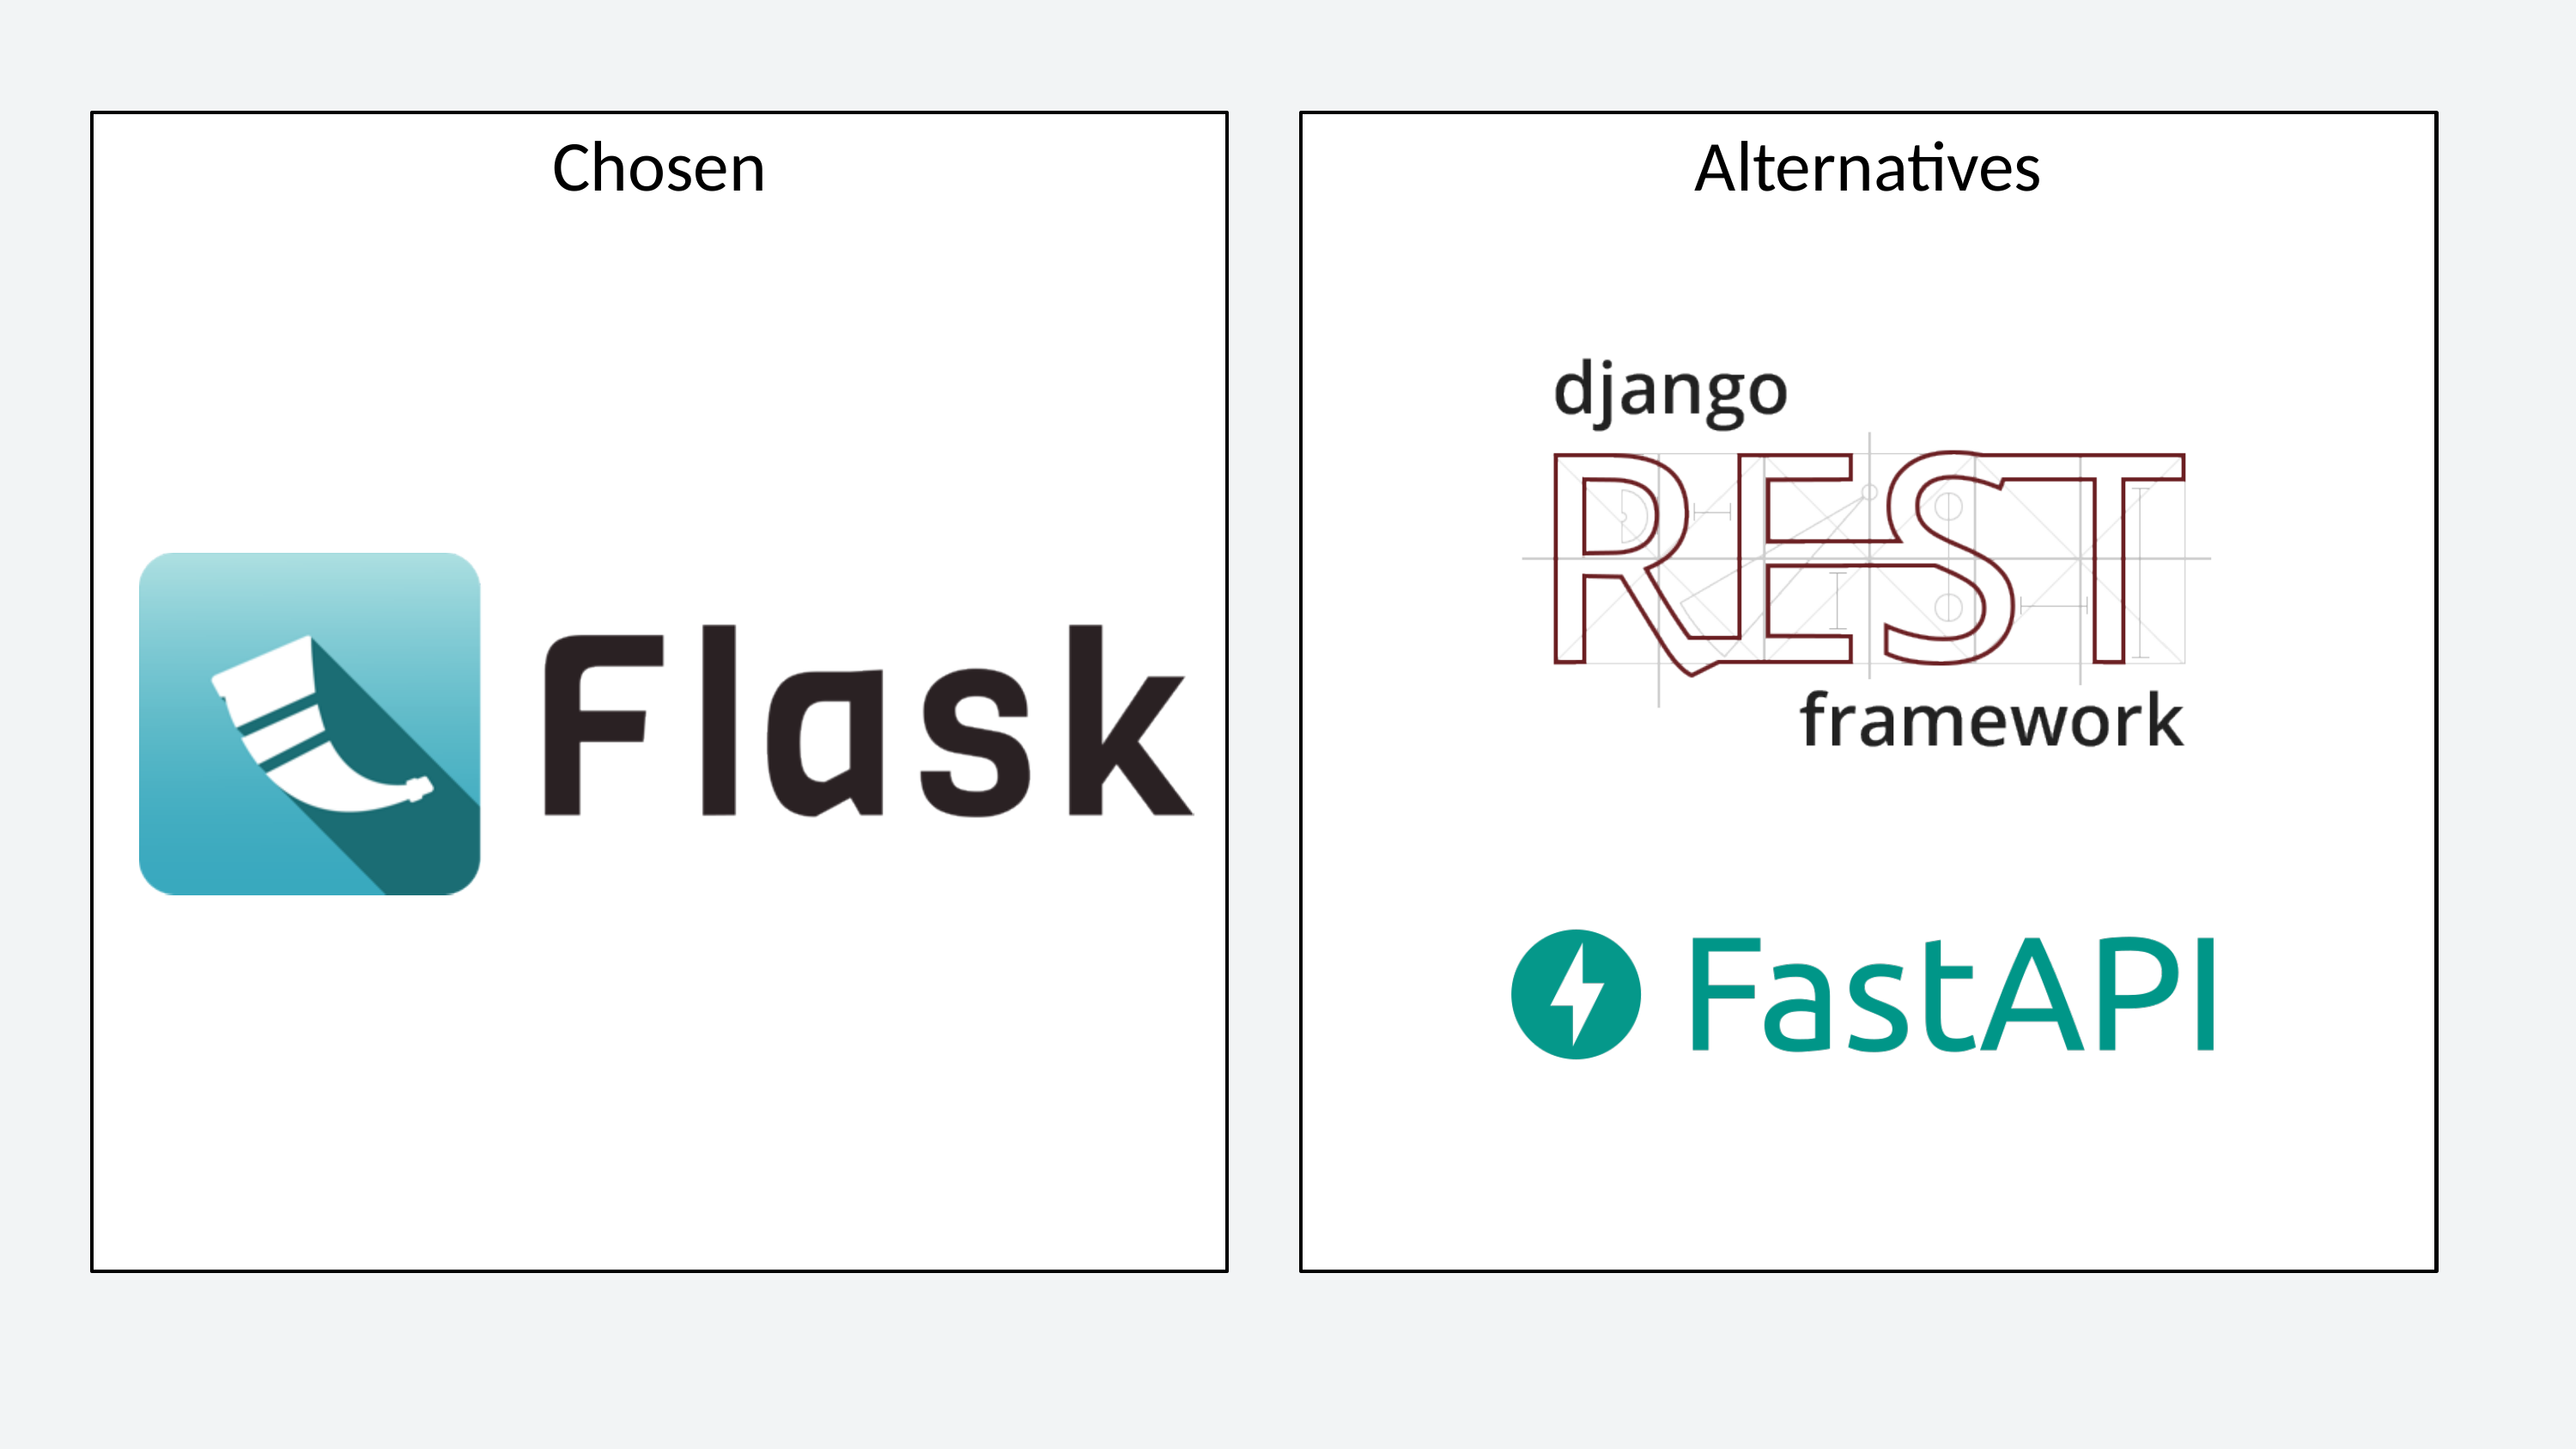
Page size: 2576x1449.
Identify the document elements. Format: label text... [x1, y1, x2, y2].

picture [1416, 354, 2321, 754]
picture [1404, 829, 2321, 1161]
text_box Alternatives [1301, 112, 2437, 1272]
text_box Chosen [91, 112, 1228, 1272]
picture [139, 553, 1195, 895]
